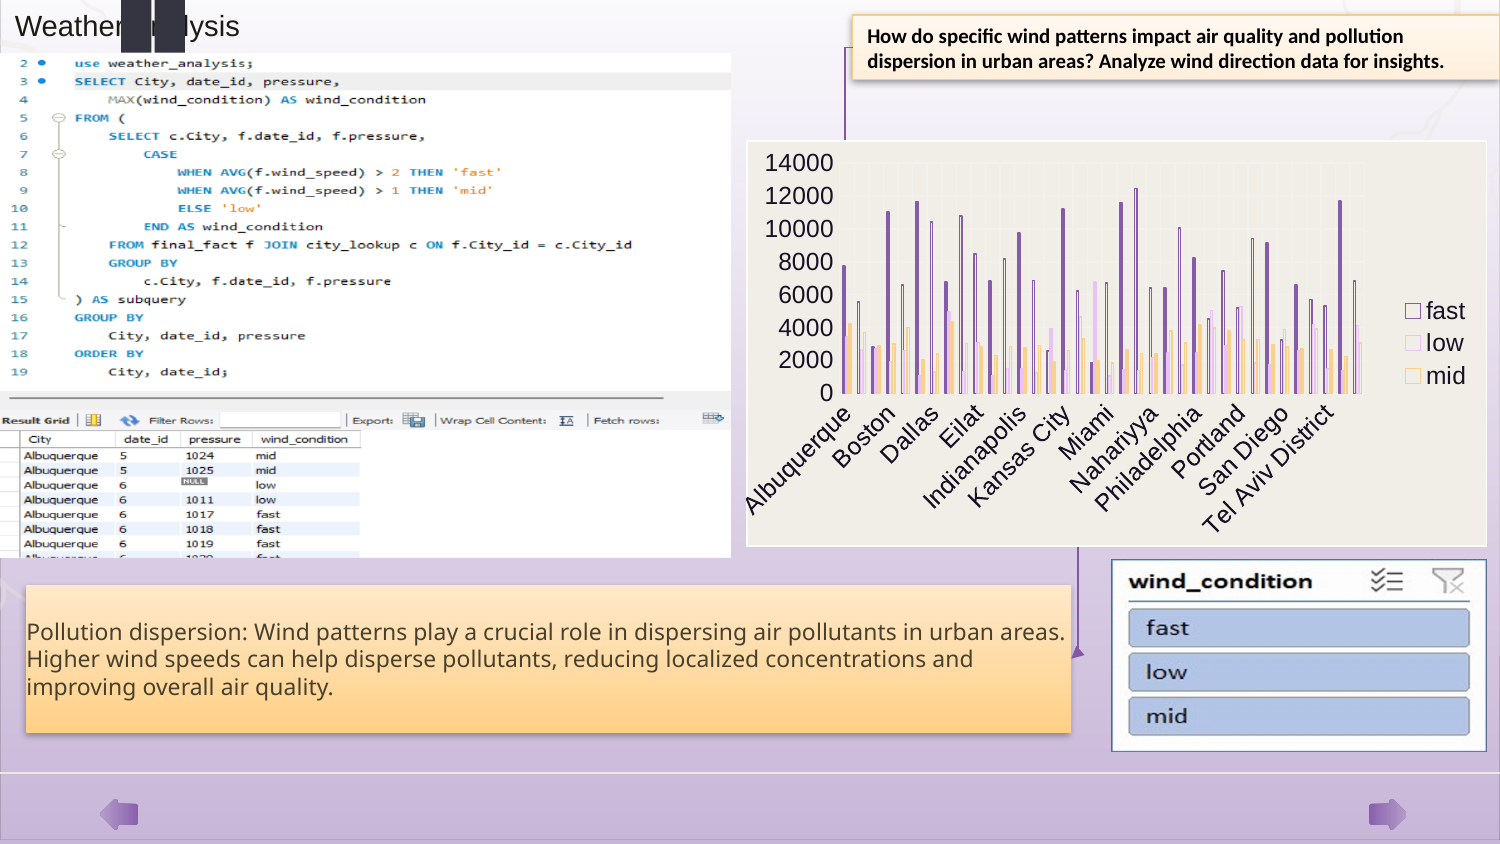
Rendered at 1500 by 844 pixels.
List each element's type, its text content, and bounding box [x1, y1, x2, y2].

text_box How do specific wind patterns impact air quality and pollution dispersion in urban areas? Analyze wind direction data for insights. [852, 14, 1500, 80]
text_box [852, 555, 1072, 659]
text_box Pollution dispersion: Wind patterns play a crucial role in dispersing air pollutants in urban areas. Higher wind speeds can help disperse pollutants, reducing localized concentrations and improving overall air quality. [26, 585, 1072, 733]
text_box [154, 0, 185, 52]
picture [0, 53, 731, 558]
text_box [852, 47, 1072, 138]
text_box [1369, 798, 1407, 830]
text_box Weather Analysis [0, 0, 121, 50]
picture [1110, 559, 1487, 752]
text_box Weather Analysis [185, 0, 275, 50]
text_box [100, 798, 139, 830]
chart [737, 139, 1488, 548]
text_box [121, 0, 152, 52]
